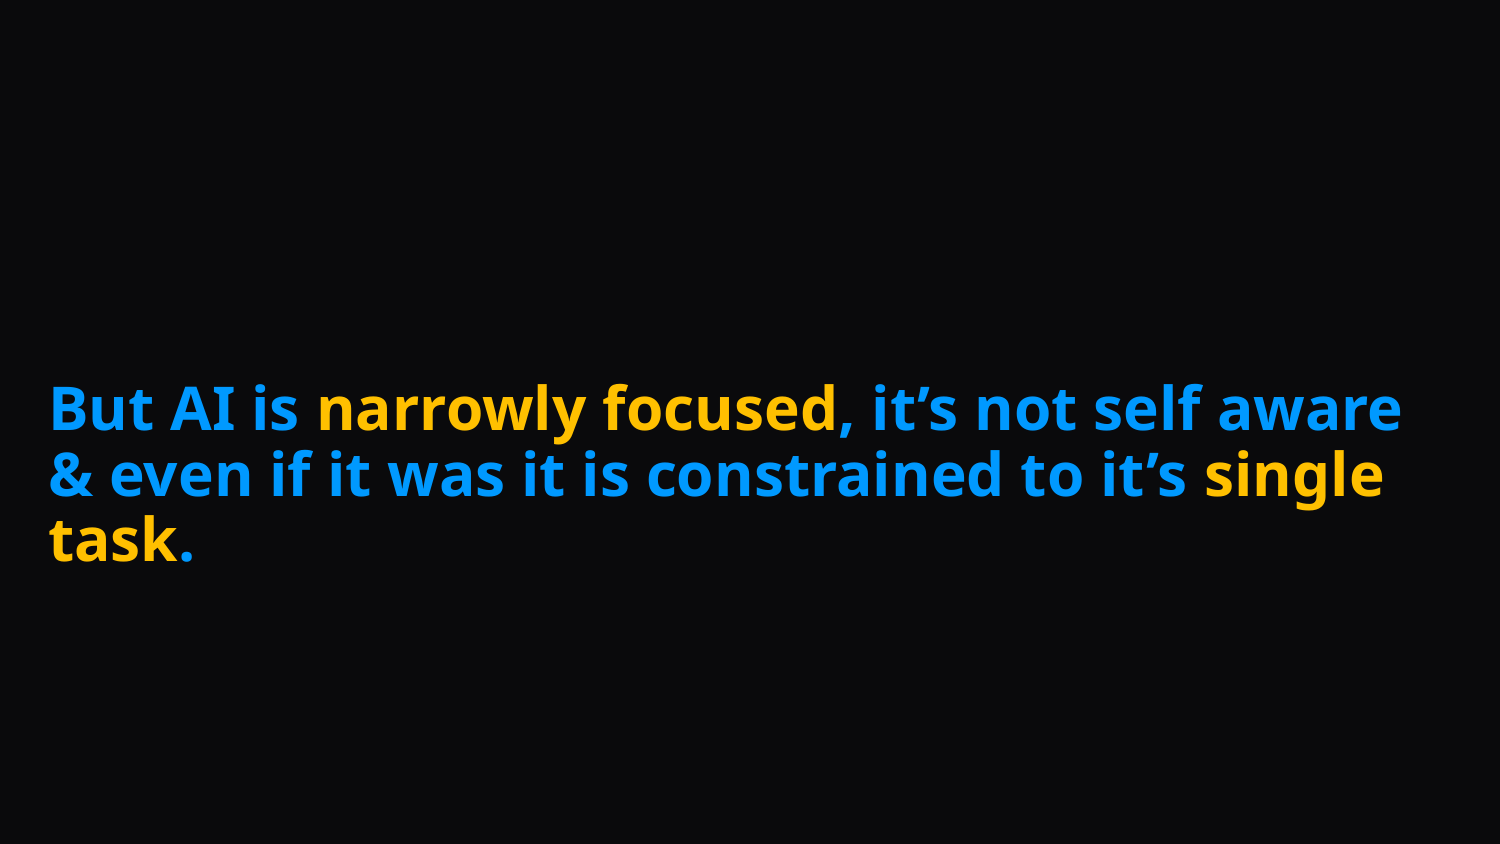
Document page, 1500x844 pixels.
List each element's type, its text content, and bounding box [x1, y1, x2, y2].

text_box But AI is narrowly focused, it’s not self aware & even if it was it is constrained to it’s single task. [37, 373, 1463, 571]
